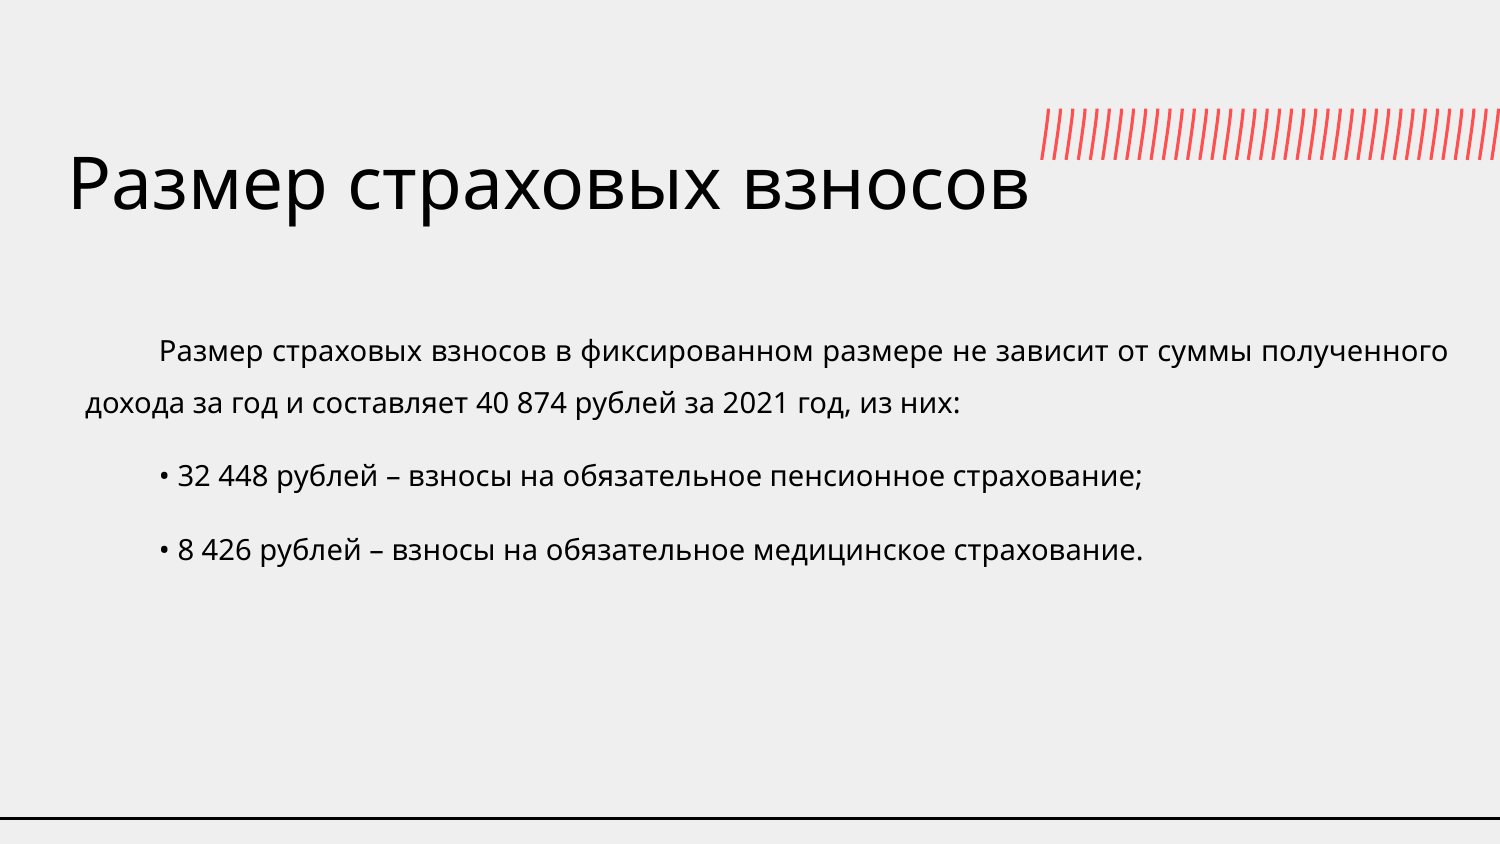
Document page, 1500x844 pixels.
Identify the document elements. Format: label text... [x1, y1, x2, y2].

title Размер страховых взносов [52, 121, 1317, 216]
subtitle Размер страховых взносов в фиксированном размере не зависит от суммы полученного дохода за год и составляет 40 874 рублей за 2021 год, из них: • 32 448 рублей – взносы на обязательное пенсионное страхование; • 8 426 рублей – взносы на обязательное медицинское страхование. [70, 299, 1465, 612]
